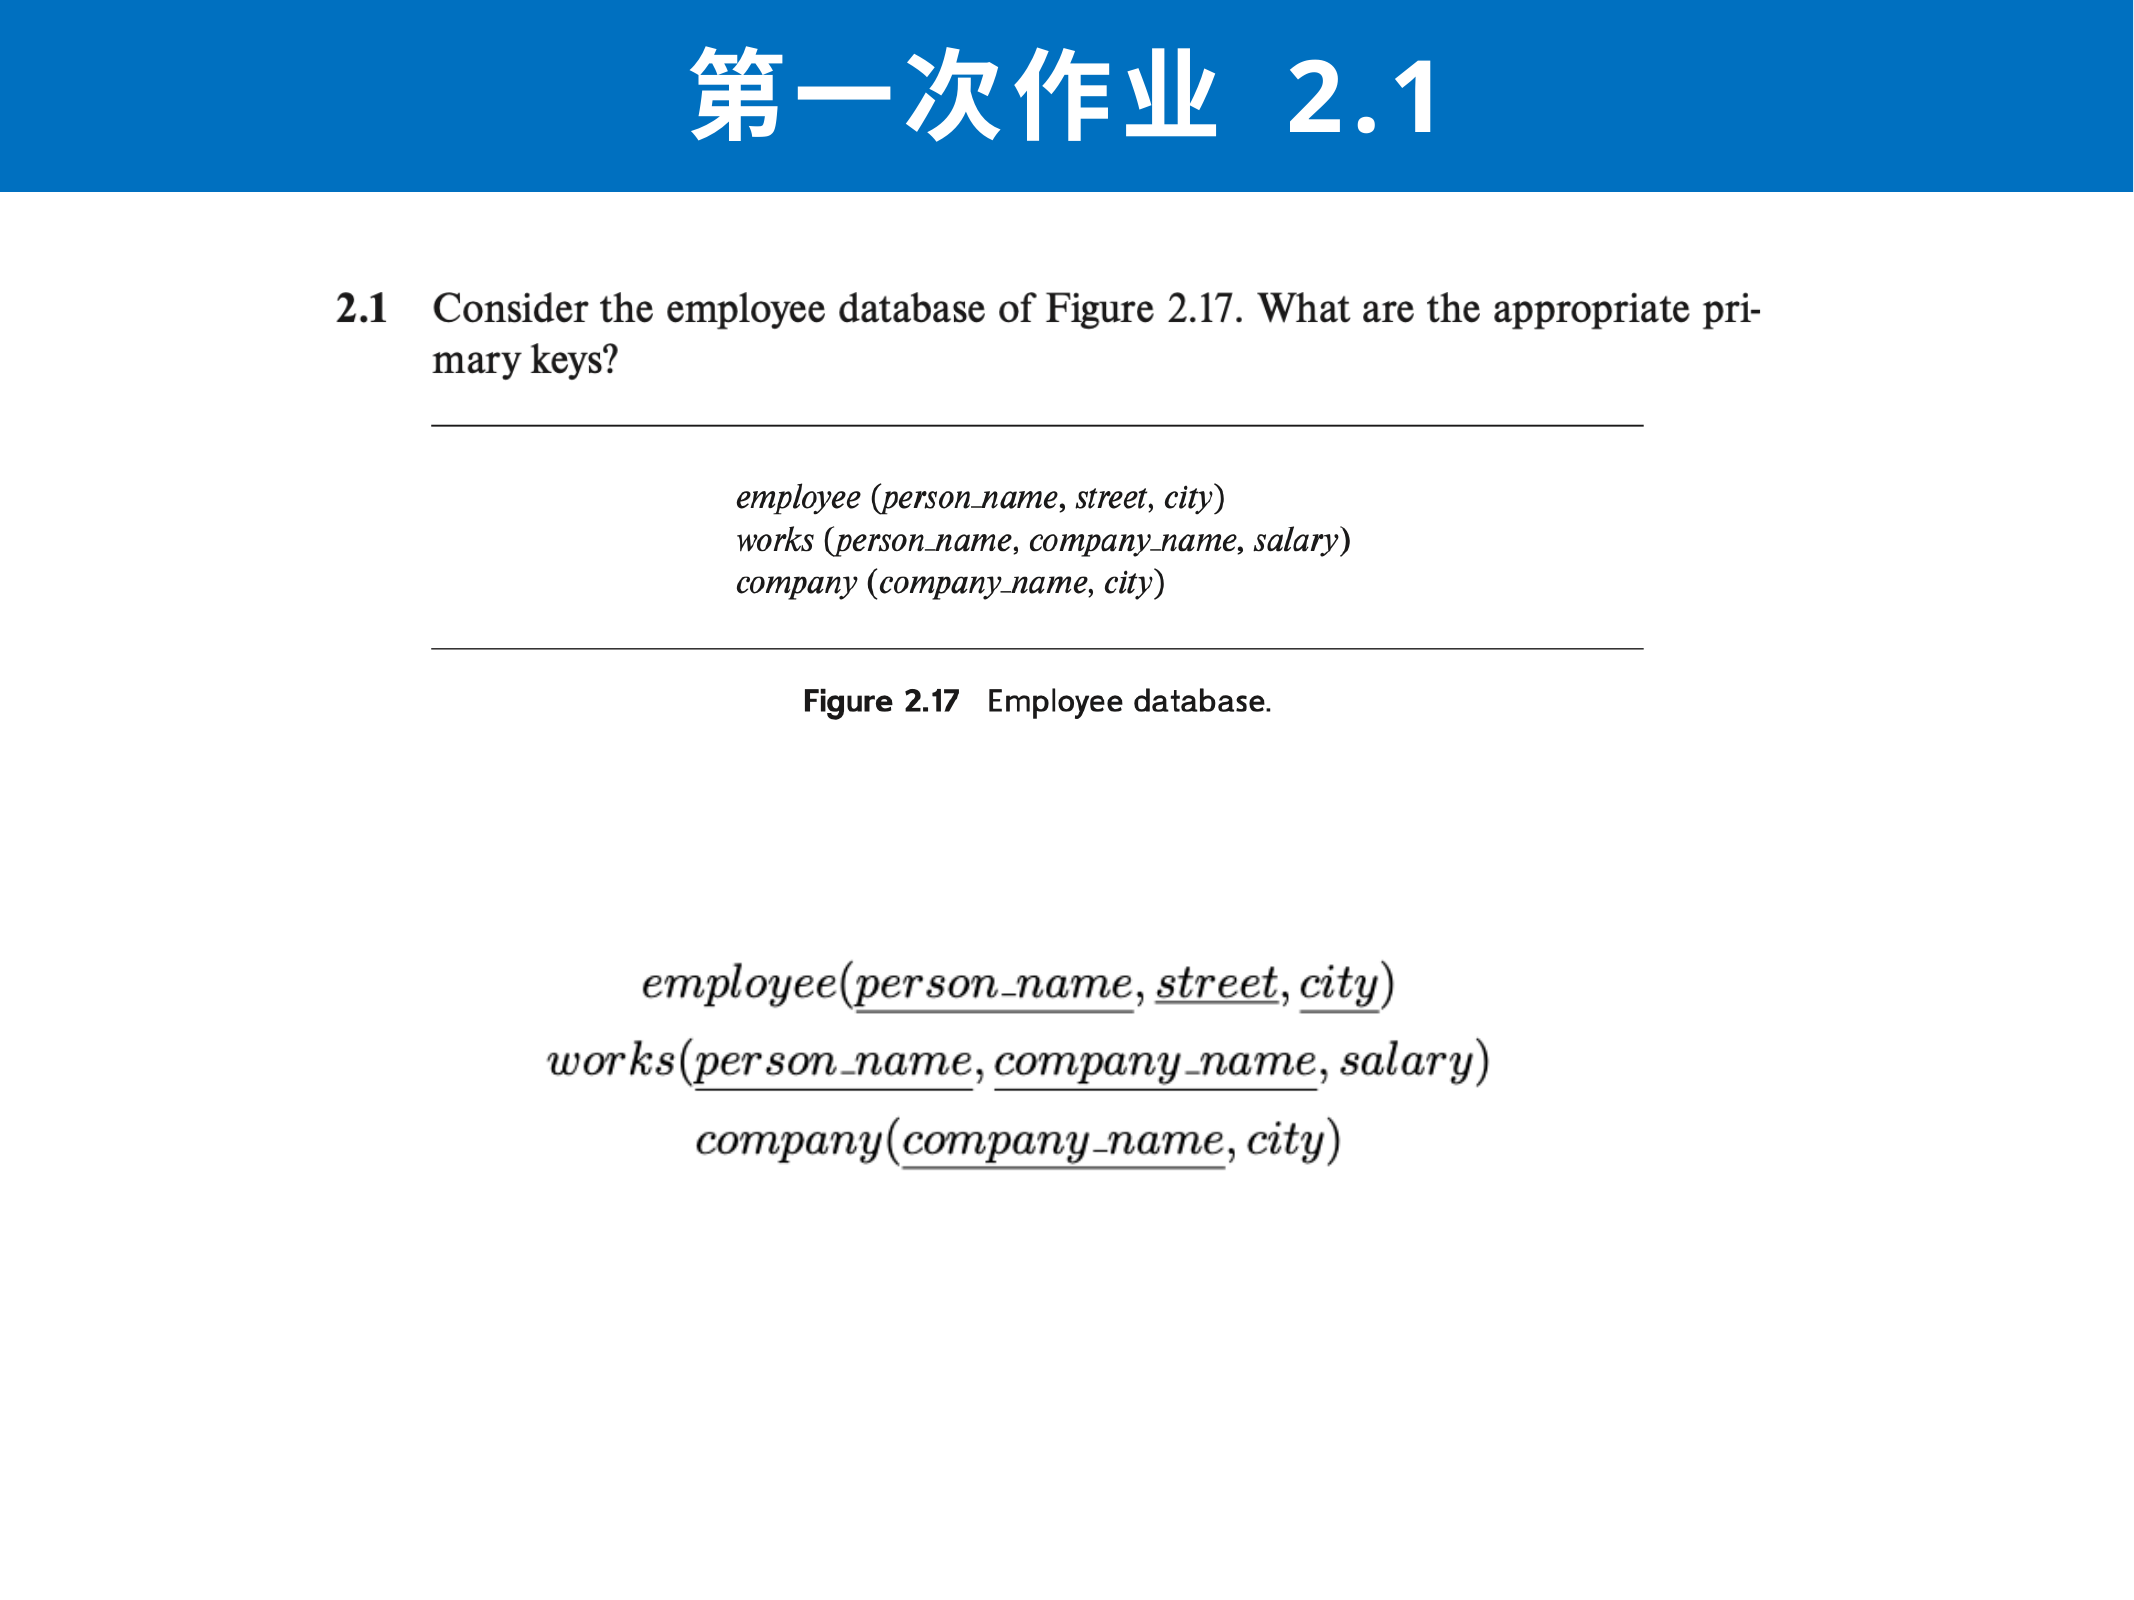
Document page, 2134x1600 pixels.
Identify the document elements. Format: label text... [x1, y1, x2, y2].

picture [320, 260, 1813, 737]
title 第一次作业 2.1 [0, 0, 2134, 192]
picture [518, 931, 1615, 1208]
